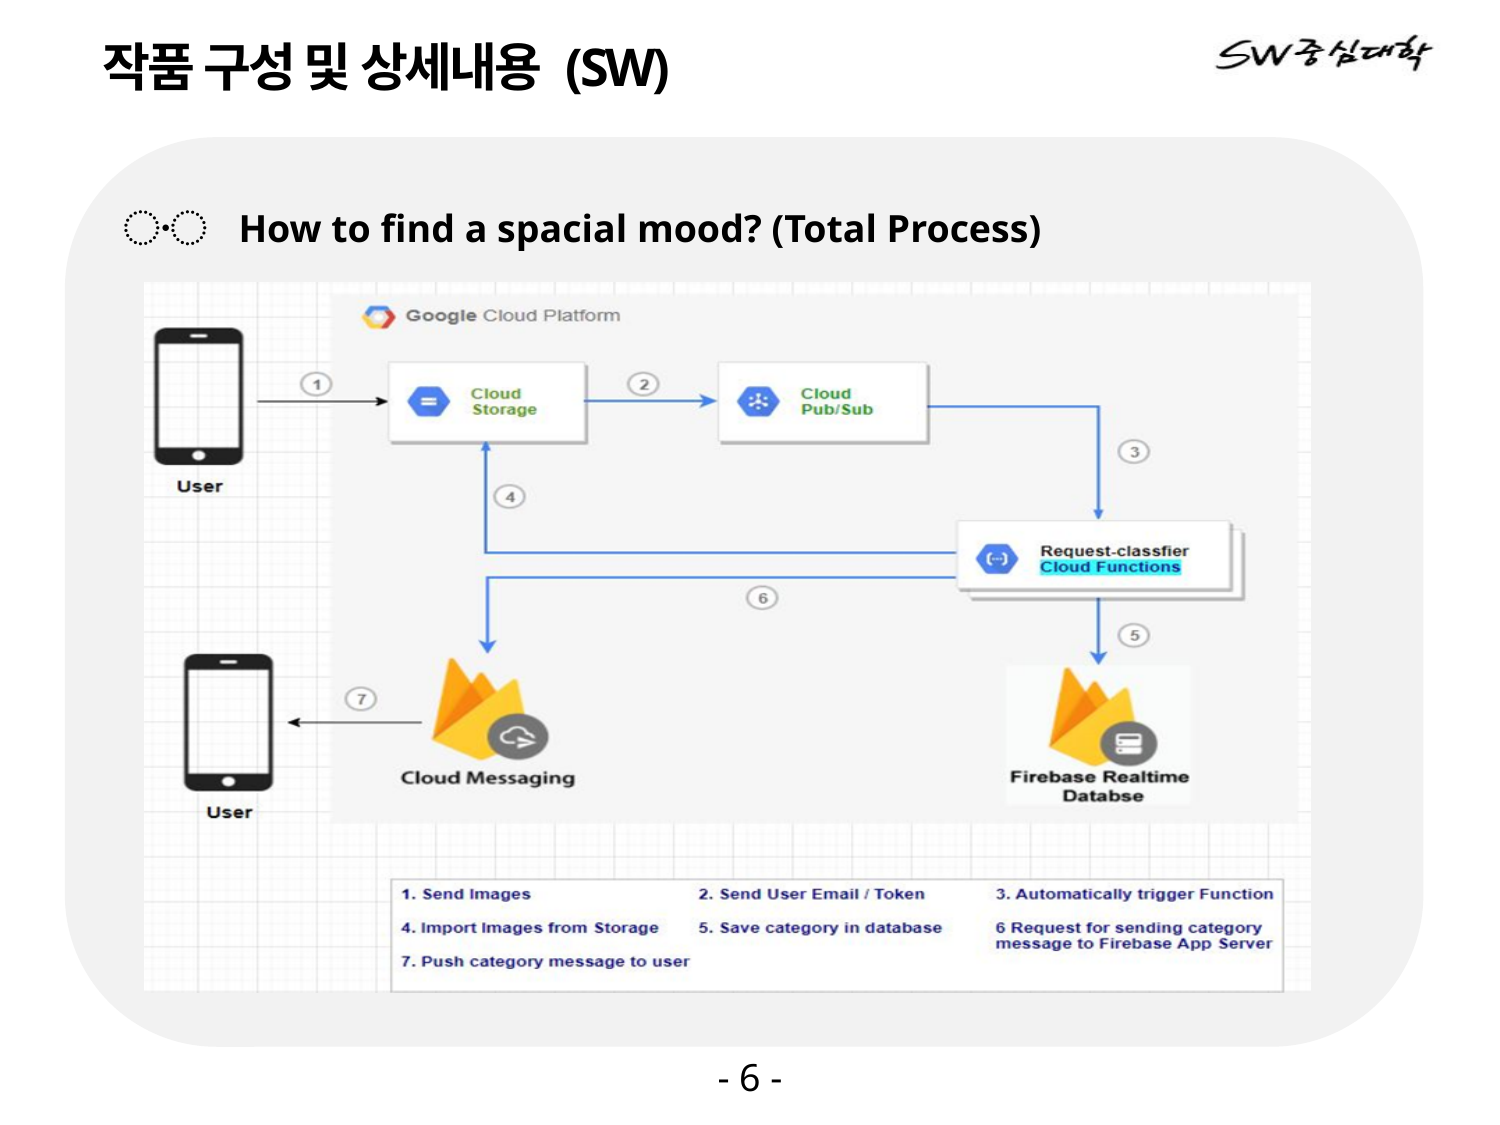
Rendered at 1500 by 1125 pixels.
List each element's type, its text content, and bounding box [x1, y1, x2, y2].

picture [1201, 26, 1448, 83]
text_box - 6 - [661, 1046, 839, 1107]
picture [144, 282, 1311, 994]
text_box 작품 구성 및 상세내용 (SW) [88, 26, 686, 105]
text_box 〮 How to find a spacial mood? (Total Process) [62, 135, 1426, 1049]
text_box [39, 100, 1461, 1084]
